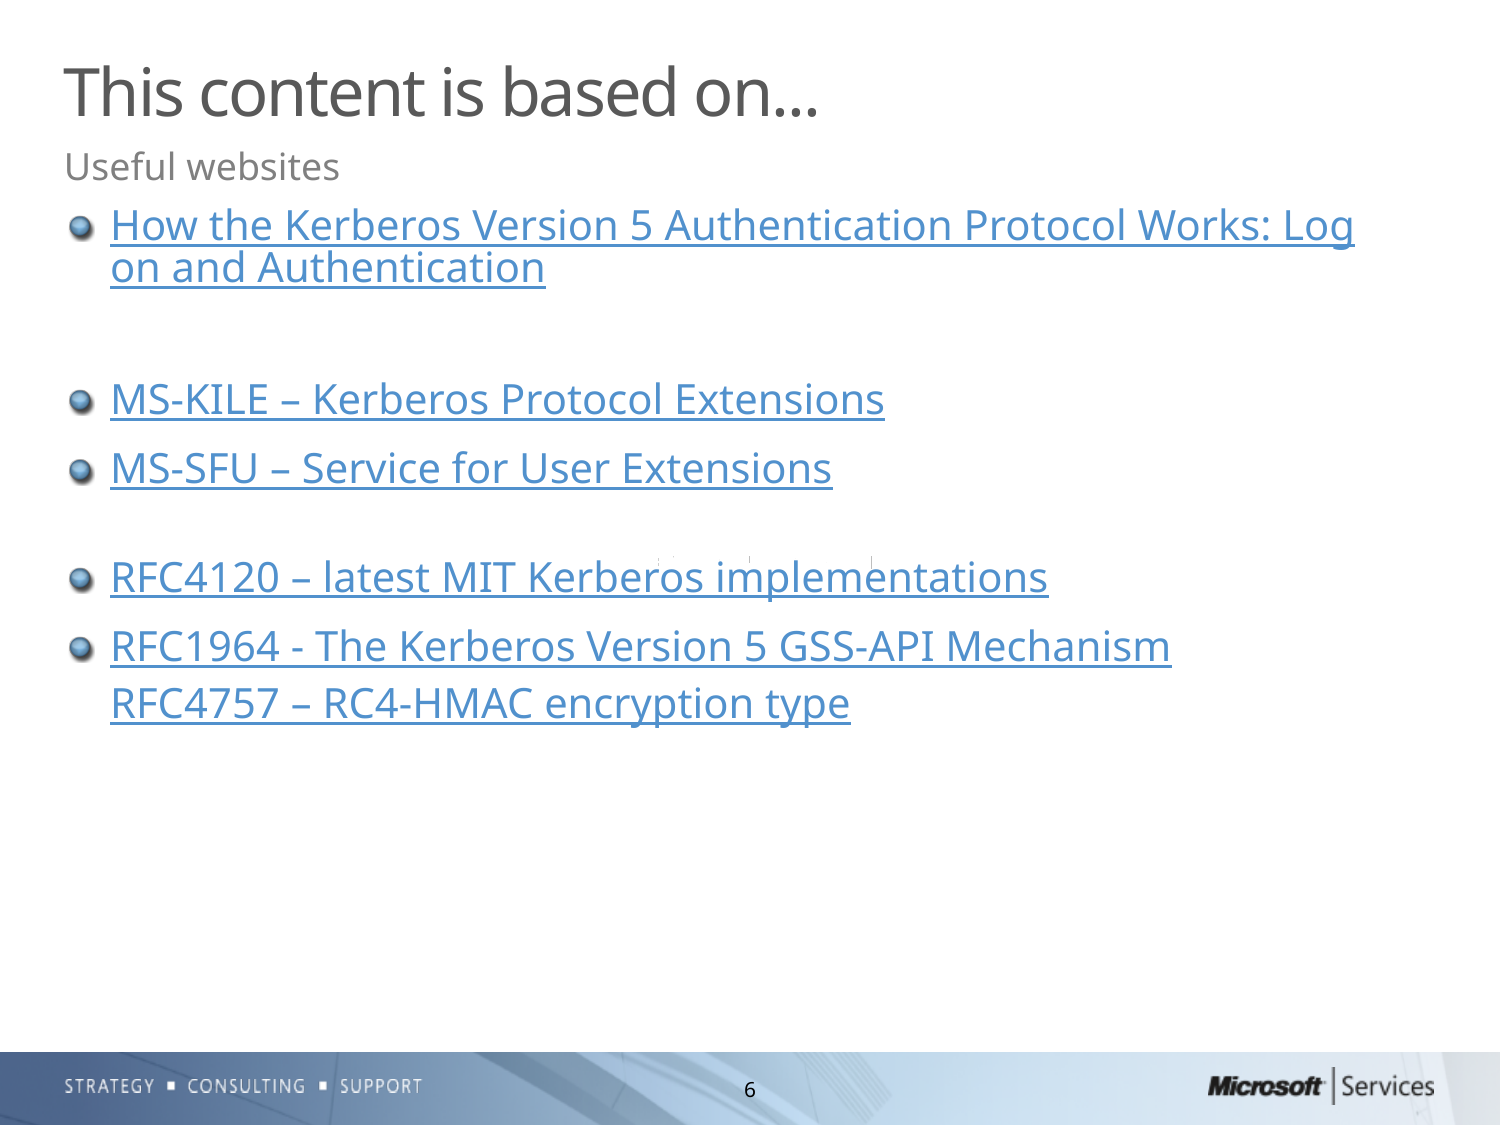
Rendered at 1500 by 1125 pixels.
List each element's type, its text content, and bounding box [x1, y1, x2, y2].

title This content is based on... [63, 59, 1436, 143]
picture [64, 564, 95, 594]
picture [64, 212, 95, 242]
list Useful websites [63, 143, 1434, 188]
picture [64, 386, 95, 416]
list How the Kerberos Version 5 Authentication Protocol Works: Logon and Authentication MS-KILE – Kerberos Protocol Extensions MS-SFU – Service for User Extensions RFC4120 – latest MIT Kerberos implementations RFC1964 - The Kerberos Version 5 GSS-API Mechanism RFC4757 – RC4-HMAC encryption type [64, 198, 1365, 706]
picture [0, 1052, 1500, 1125]
picture [64, 455, 95, 486]
picture [64, 633, 95, 663]
